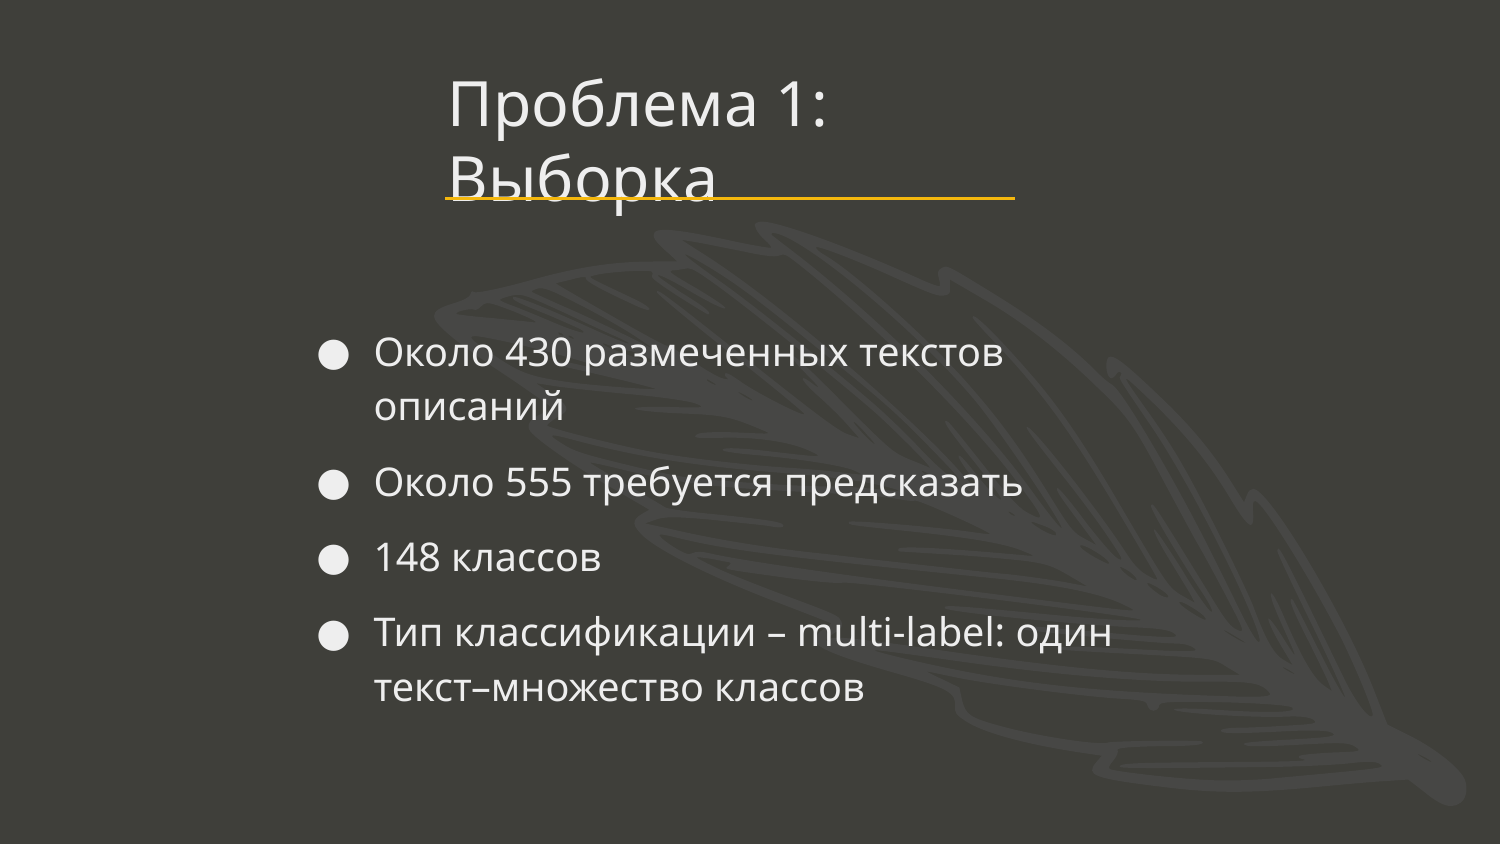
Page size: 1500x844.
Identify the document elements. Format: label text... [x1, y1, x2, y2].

title Проблема 1: Выборка [432, 89, 1068, 189]
text_box Около 430 размеченных текстов описаний Около 555 требуется предсказать 148 классов Тип классификации – multi-label: один текст–множество классов [283, 304, 1217, 661]
